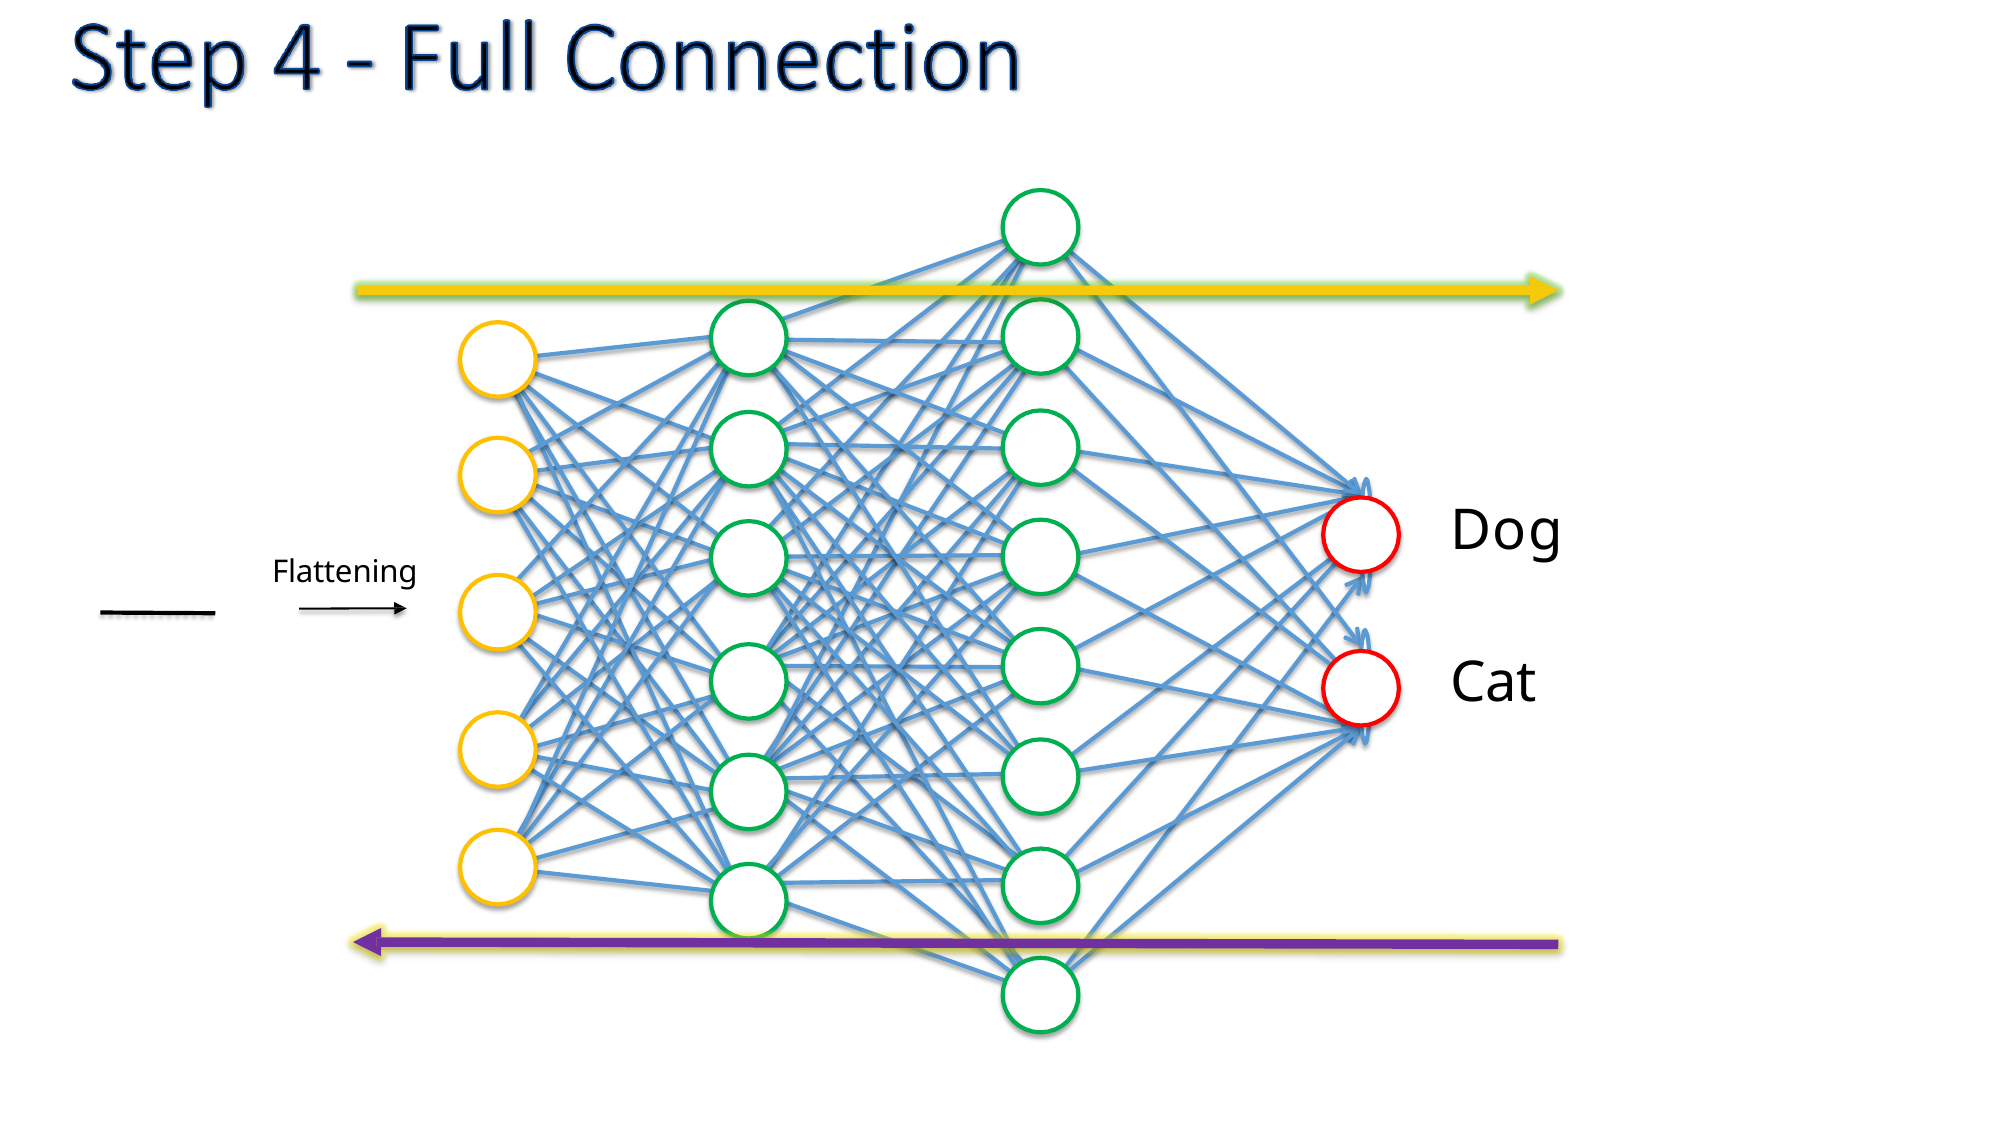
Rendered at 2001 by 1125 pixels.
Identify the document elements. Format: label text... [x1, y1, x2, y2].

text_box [93, 606, 225, 626]
text_box Flattening [270, 549, 307, 590]
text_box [307, 184, 1604, 1046]
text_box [402, 15, 1025, 98]
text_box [68, 19, 328, 115]
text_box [343, 56, 380, 75]
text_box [291, 591, 427, 631]
